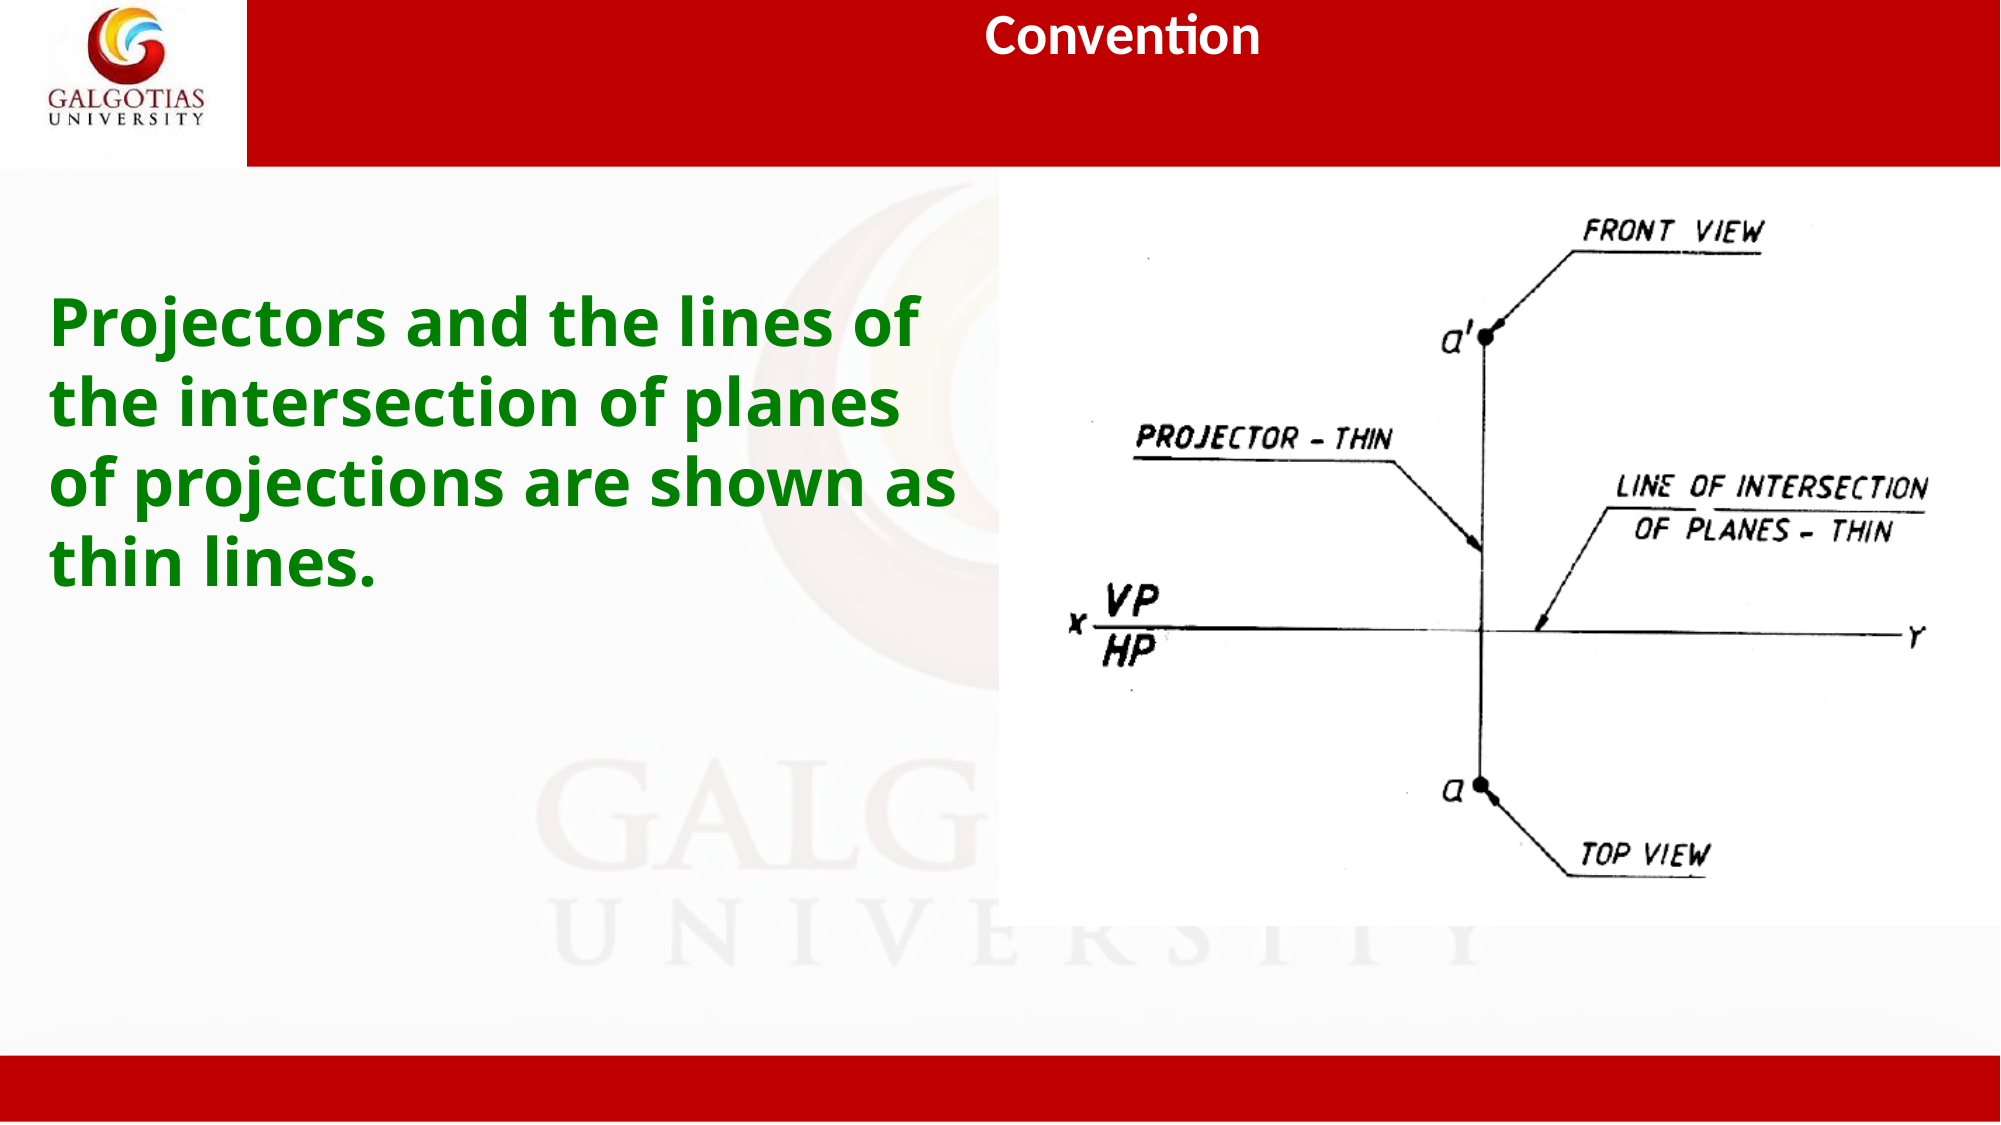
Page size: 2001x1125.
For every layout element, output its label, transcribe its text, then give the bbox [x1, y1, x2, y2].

text_box Convention [247, 0, 2000, 167]
picture [0, 0, 247, 169]
text_box Projectors and the lines of the intersection of planes of projections are shown as thin lines. [33, 272, 999, 607]
picture [999, 168, 2000, 926]
text_box [0, 1055, 2000, 1122]
